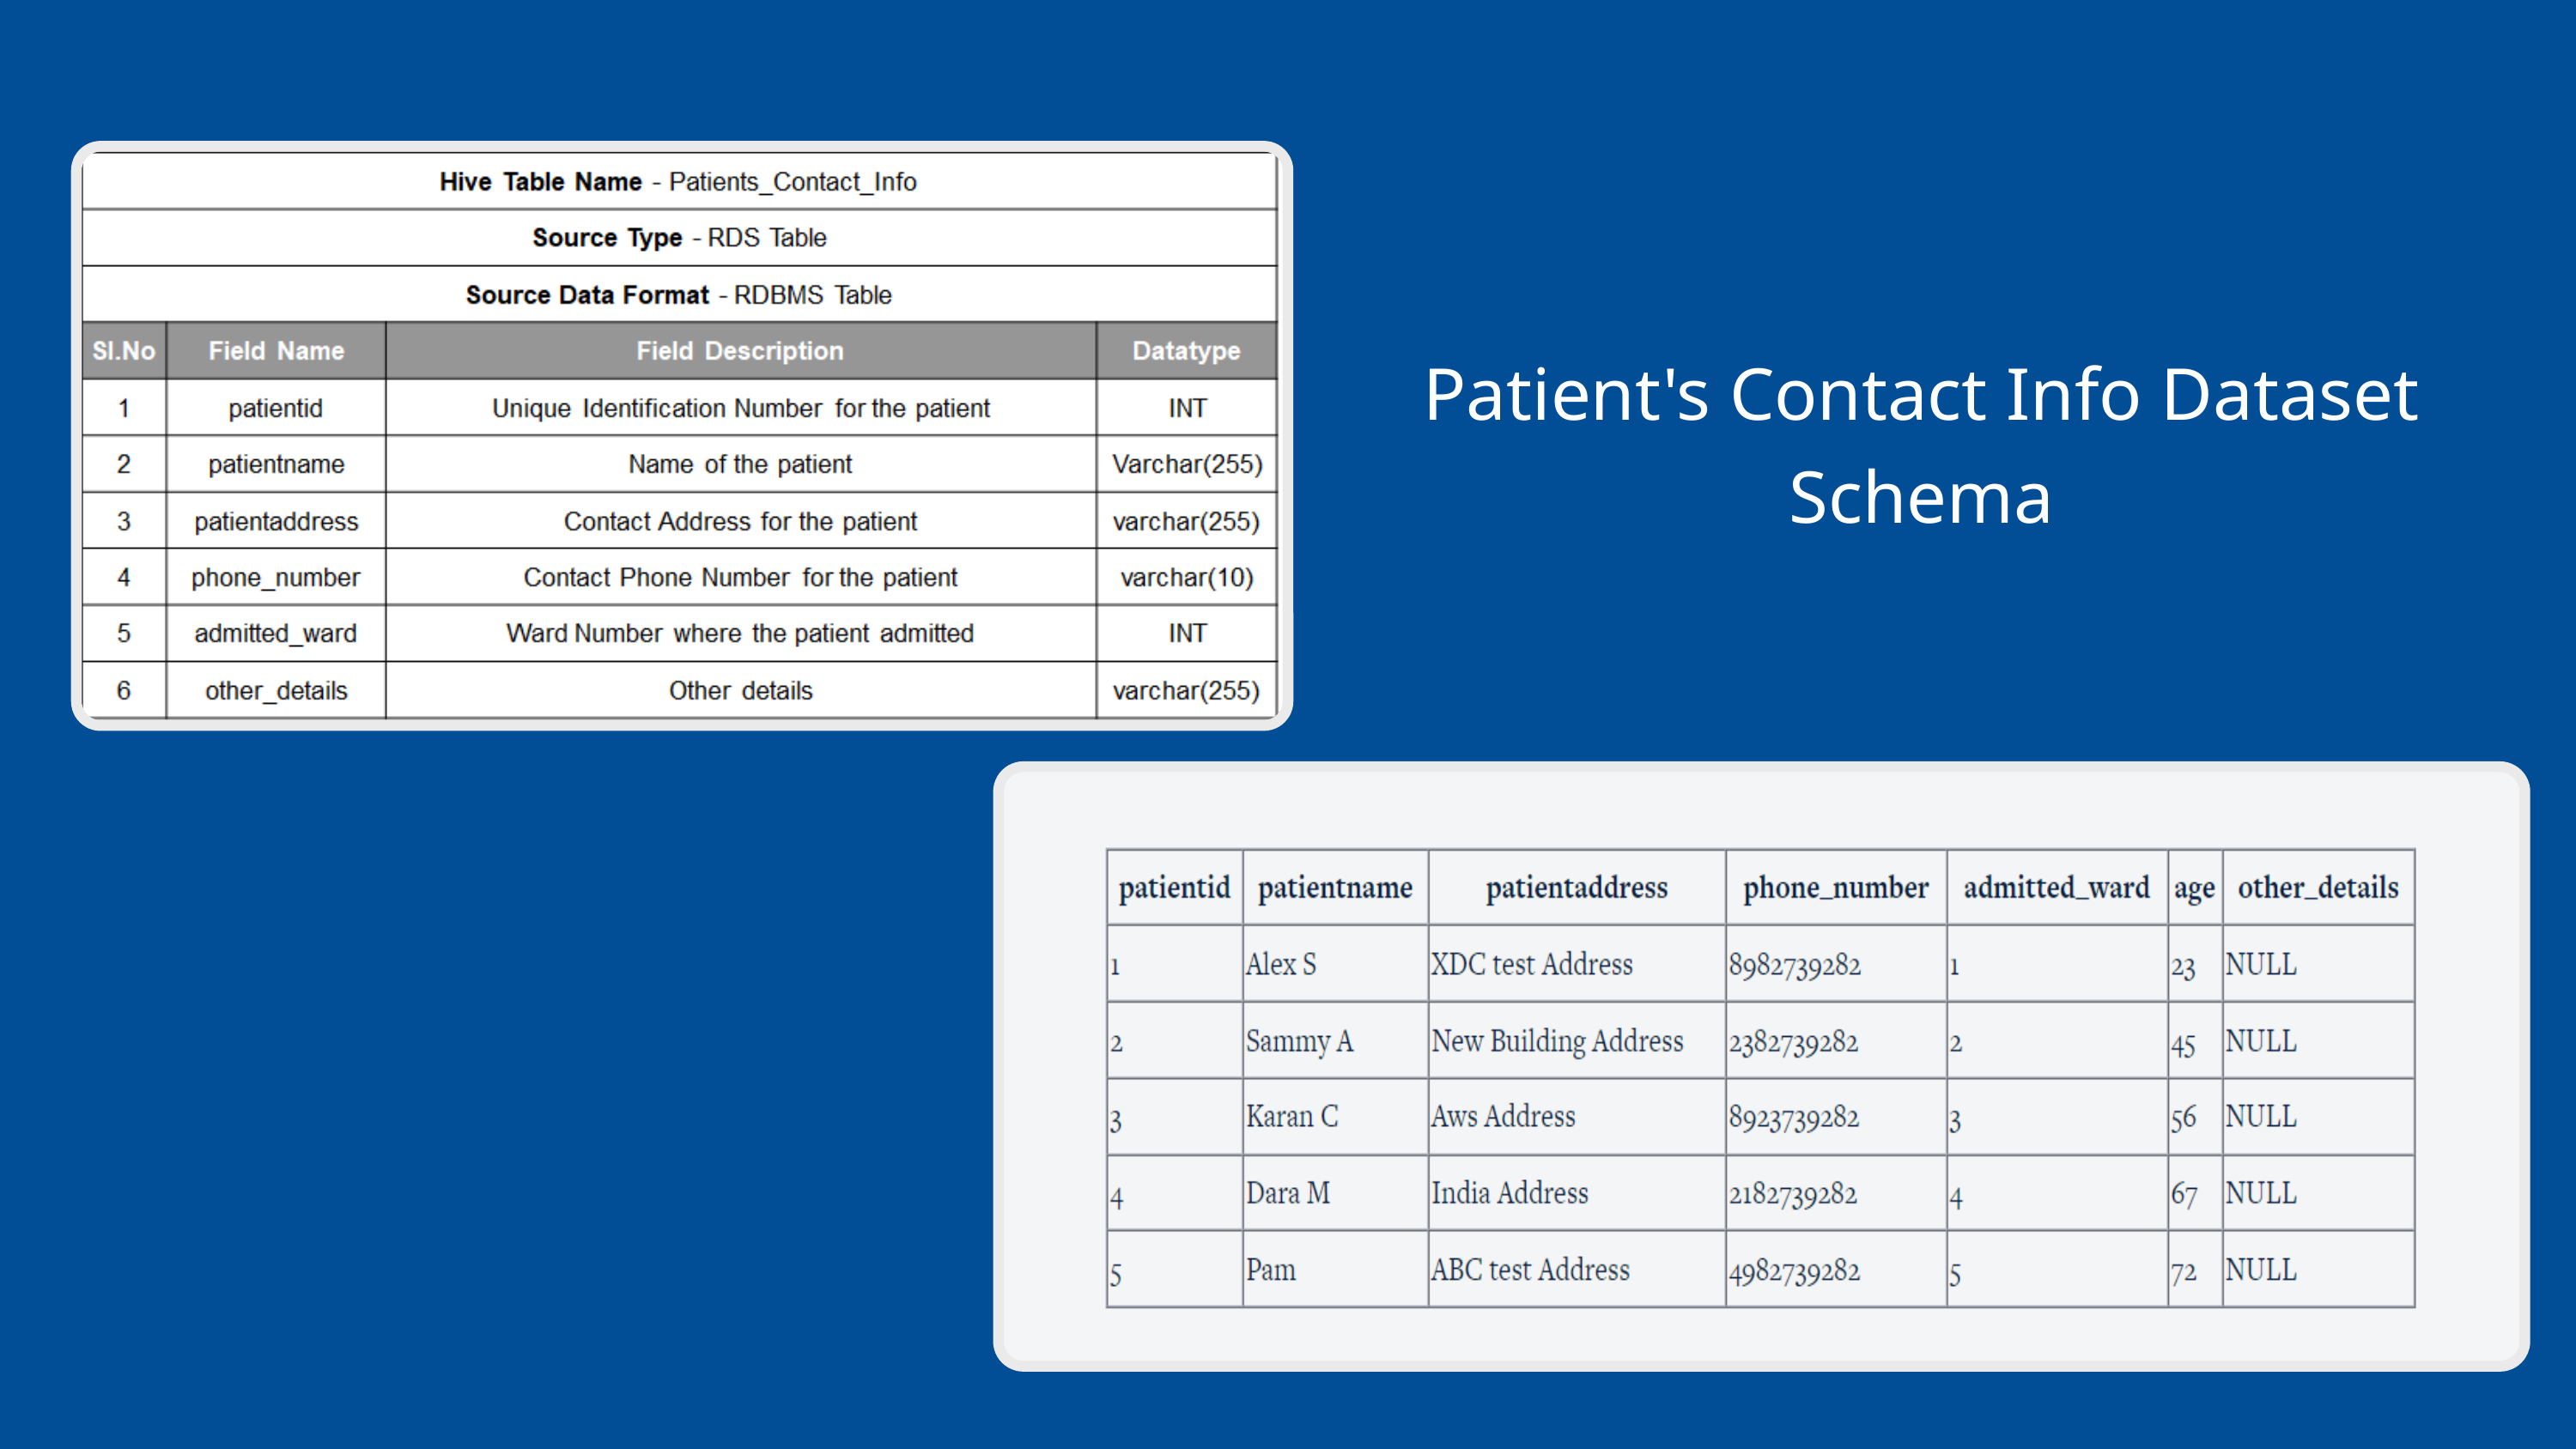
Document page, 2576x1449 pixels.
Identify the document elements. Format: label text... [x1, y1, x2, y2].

text_box Patient's Contact Info Dataset Schema [1415, 331, 2428, 538]
picture [998, 766, 2525, 1367]
picture [76, 146, 1289, 726]
